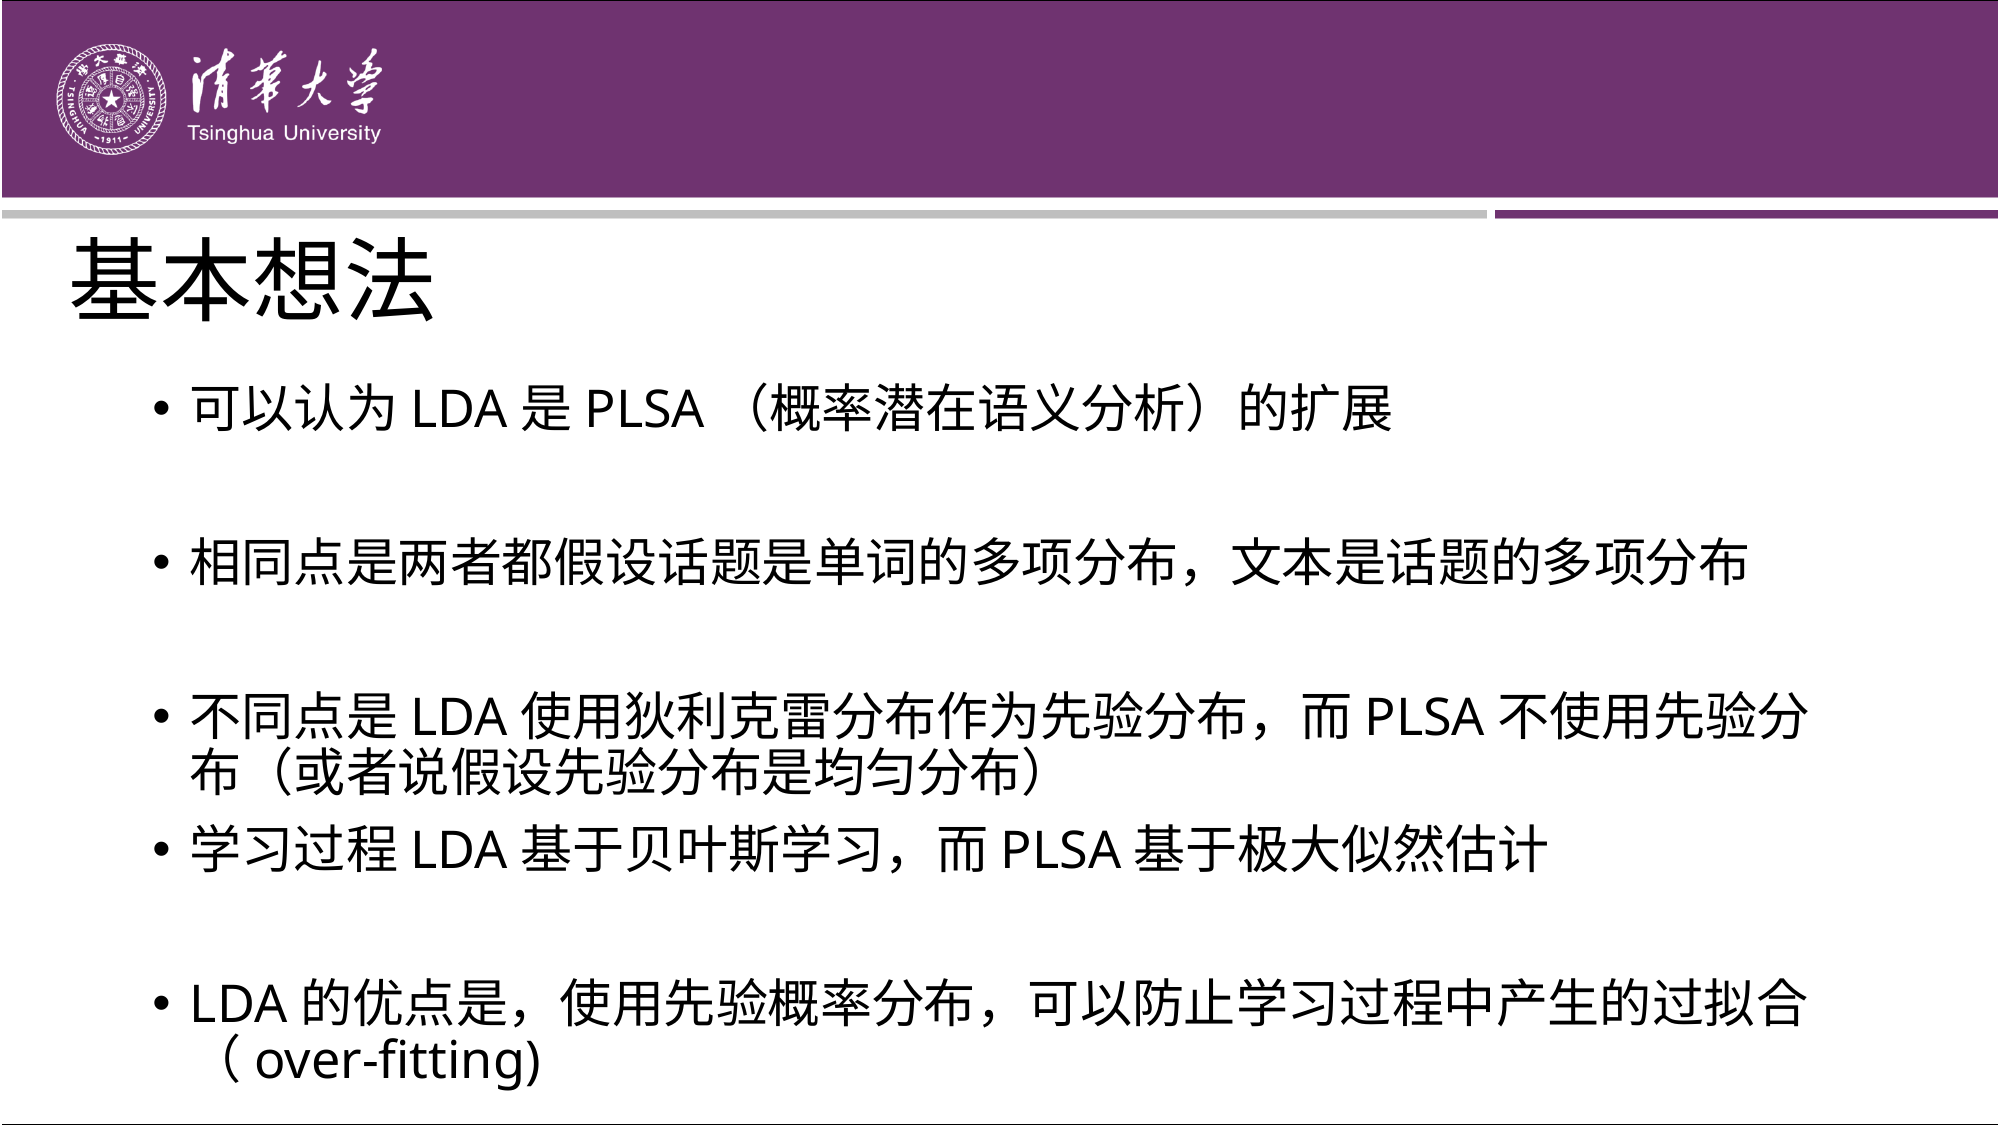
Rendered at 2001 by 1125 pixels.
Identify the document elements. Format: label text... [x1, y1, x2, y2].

title 基本想法 [53, 176, 1779, 394]
list 可以认为LDA是PLSA（概率潜在语义分析）的扩展 相同点是两者都假设话题是单词的多项分布，文本是话题的多项分布 不同点是LDA使用狄利克雷分布作为先验分布，而PLSA不使用先验分布（或者说假设先验分布是均匀分布） 学习过程LDA基于贝叶斯学习，而PLSA基于极大似然估计 LDA的优点是，使用先验概率分布，可以防止学习过程中产生的过拟合（over-fitting) [137, 374, 1863, 1089]
picture [2, 0, 1998, 1125]
